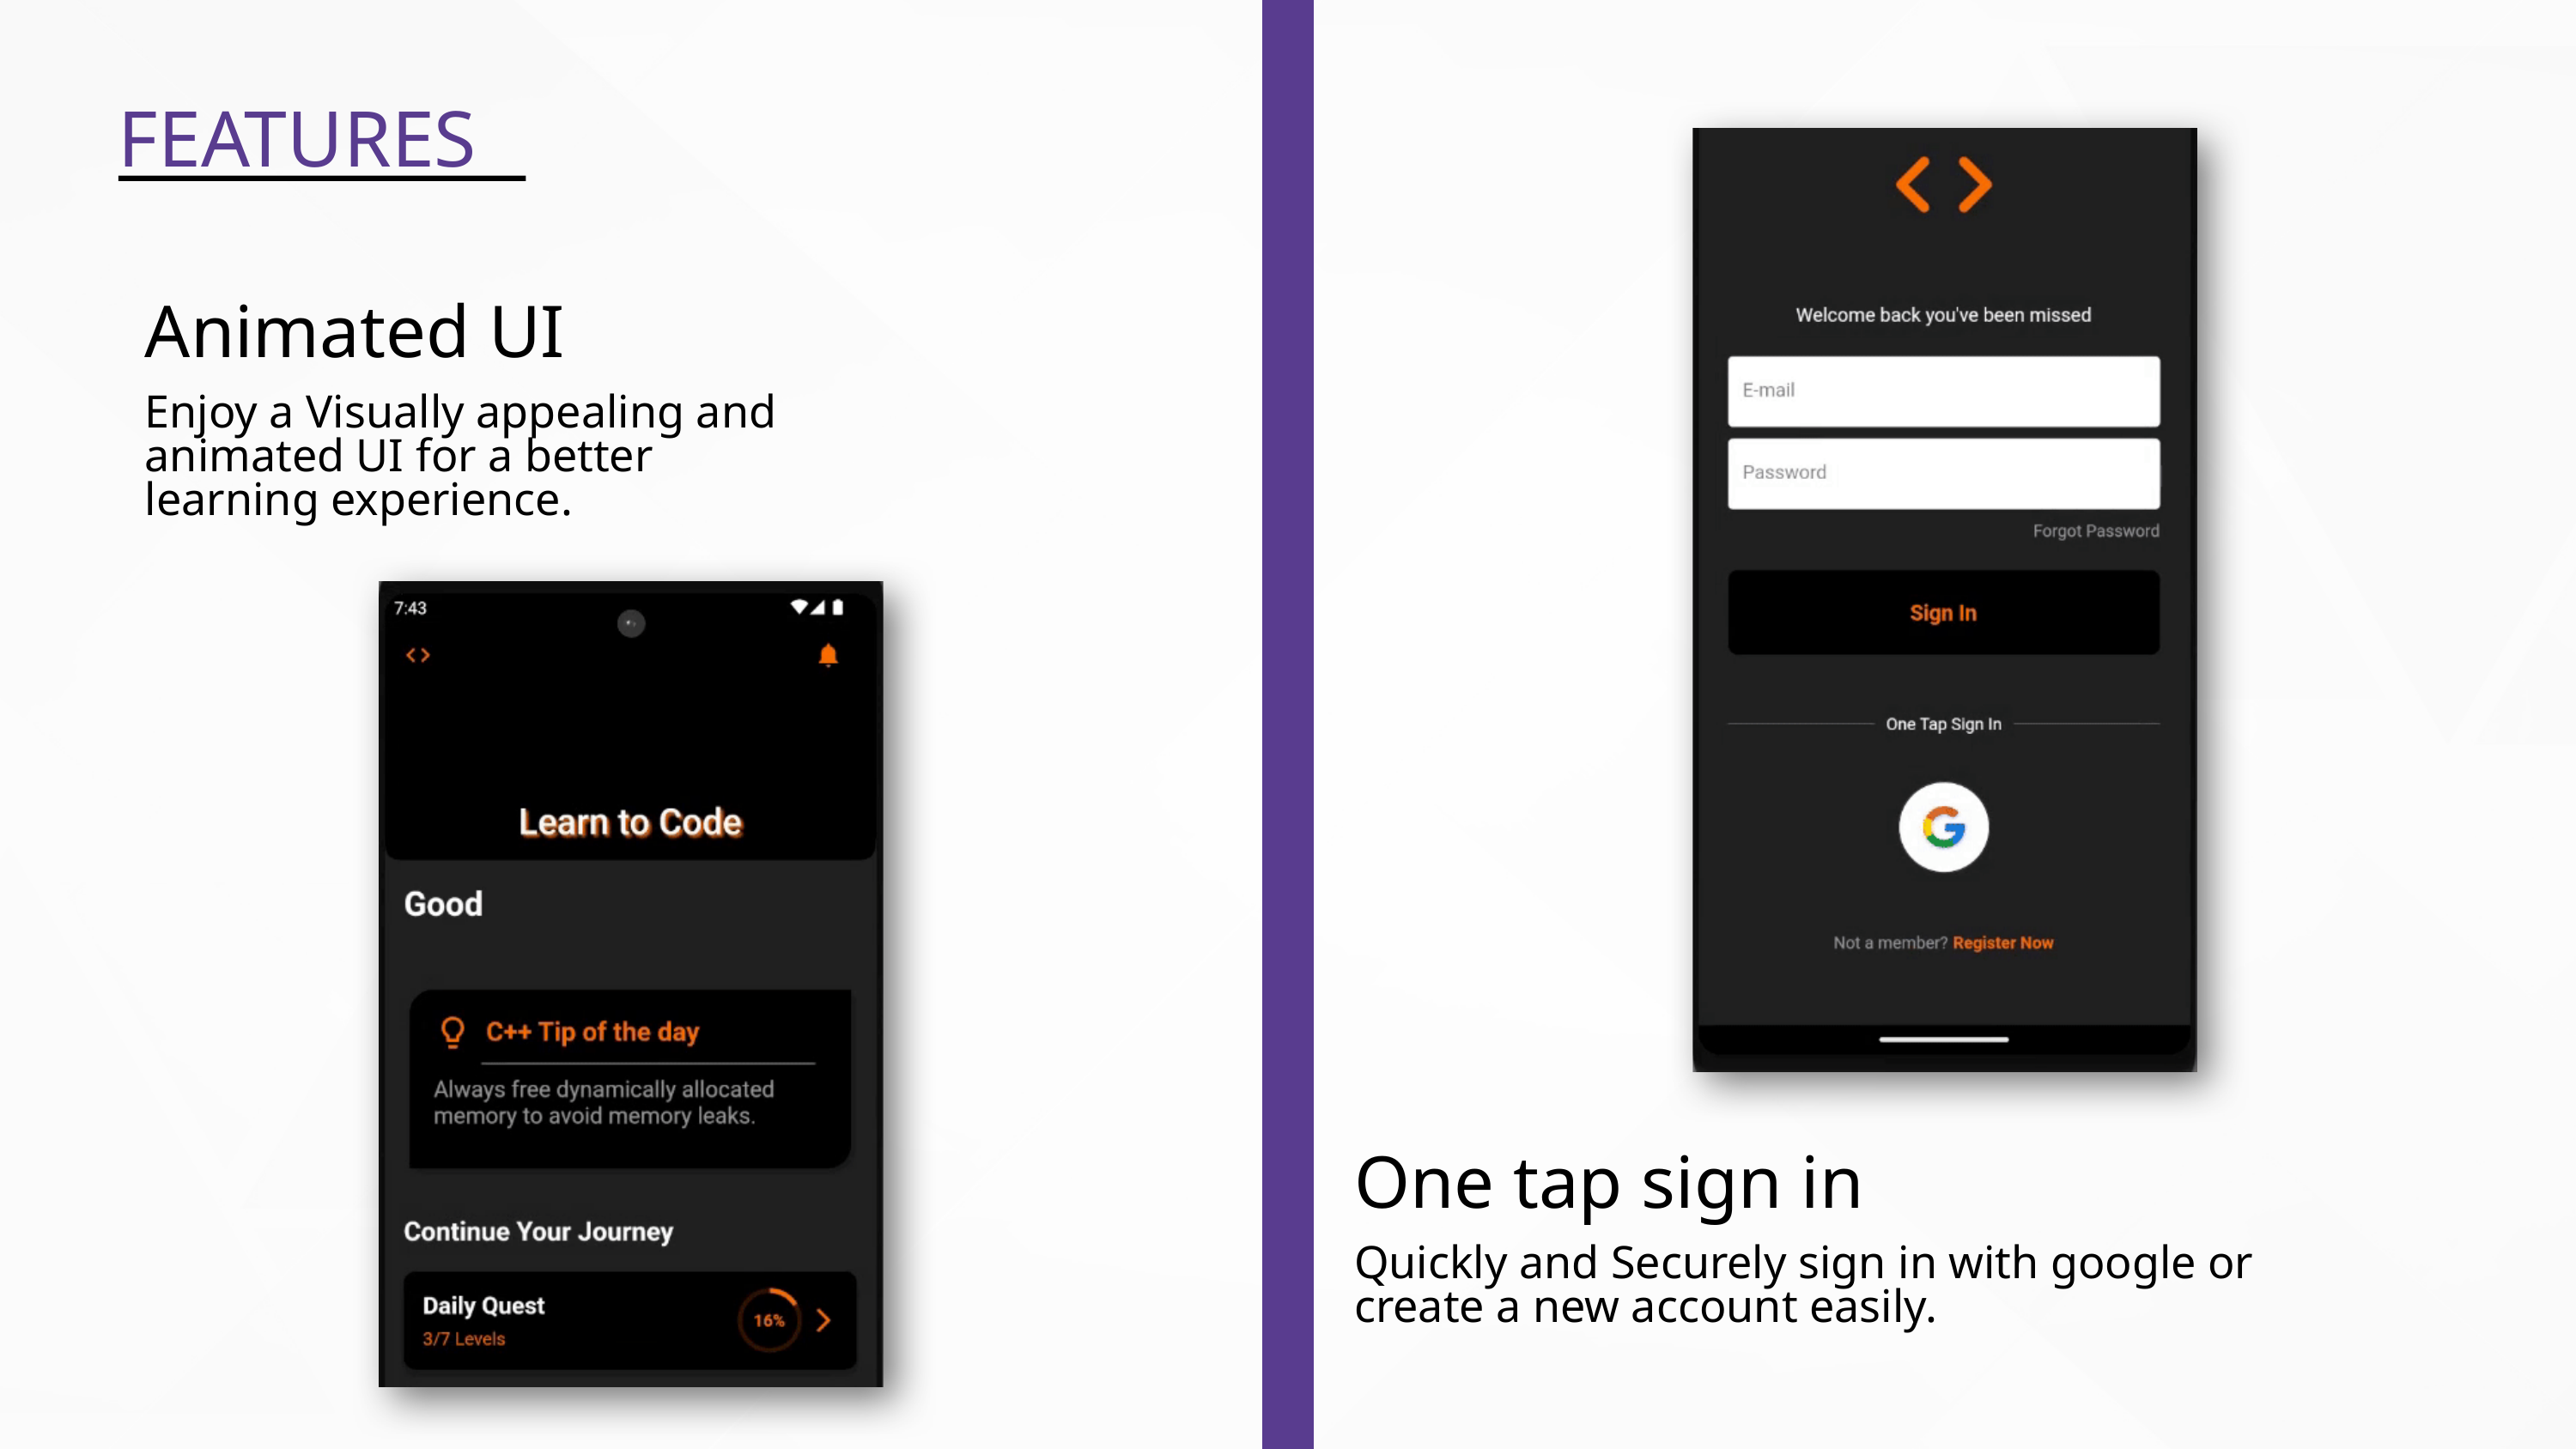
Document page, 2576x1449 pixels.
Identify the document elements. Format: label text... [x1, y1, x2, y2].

text_box FEATURES [118, 74, 817, 182]
text_box [1261, 0, 1315, 1449]
text_box Animated UI [144, 281, 817, 373]
picture [1692, 128, 2198, 1073]
text_box One tap sign in [1354, 1131, 2378, 1222]
text_box Enjoy a Visually appealing and animated UI for a better learning experience. [144, 392, 817, 524]
picture [378, 580, 884, 1387]
text_box [0, 0, 1261, 1449]
text_box Quickly and Securely sign in with google or create a new account easily. [1354, 1243, 2378, 1332]
text_box [1315, 0, 2576, 1449]
